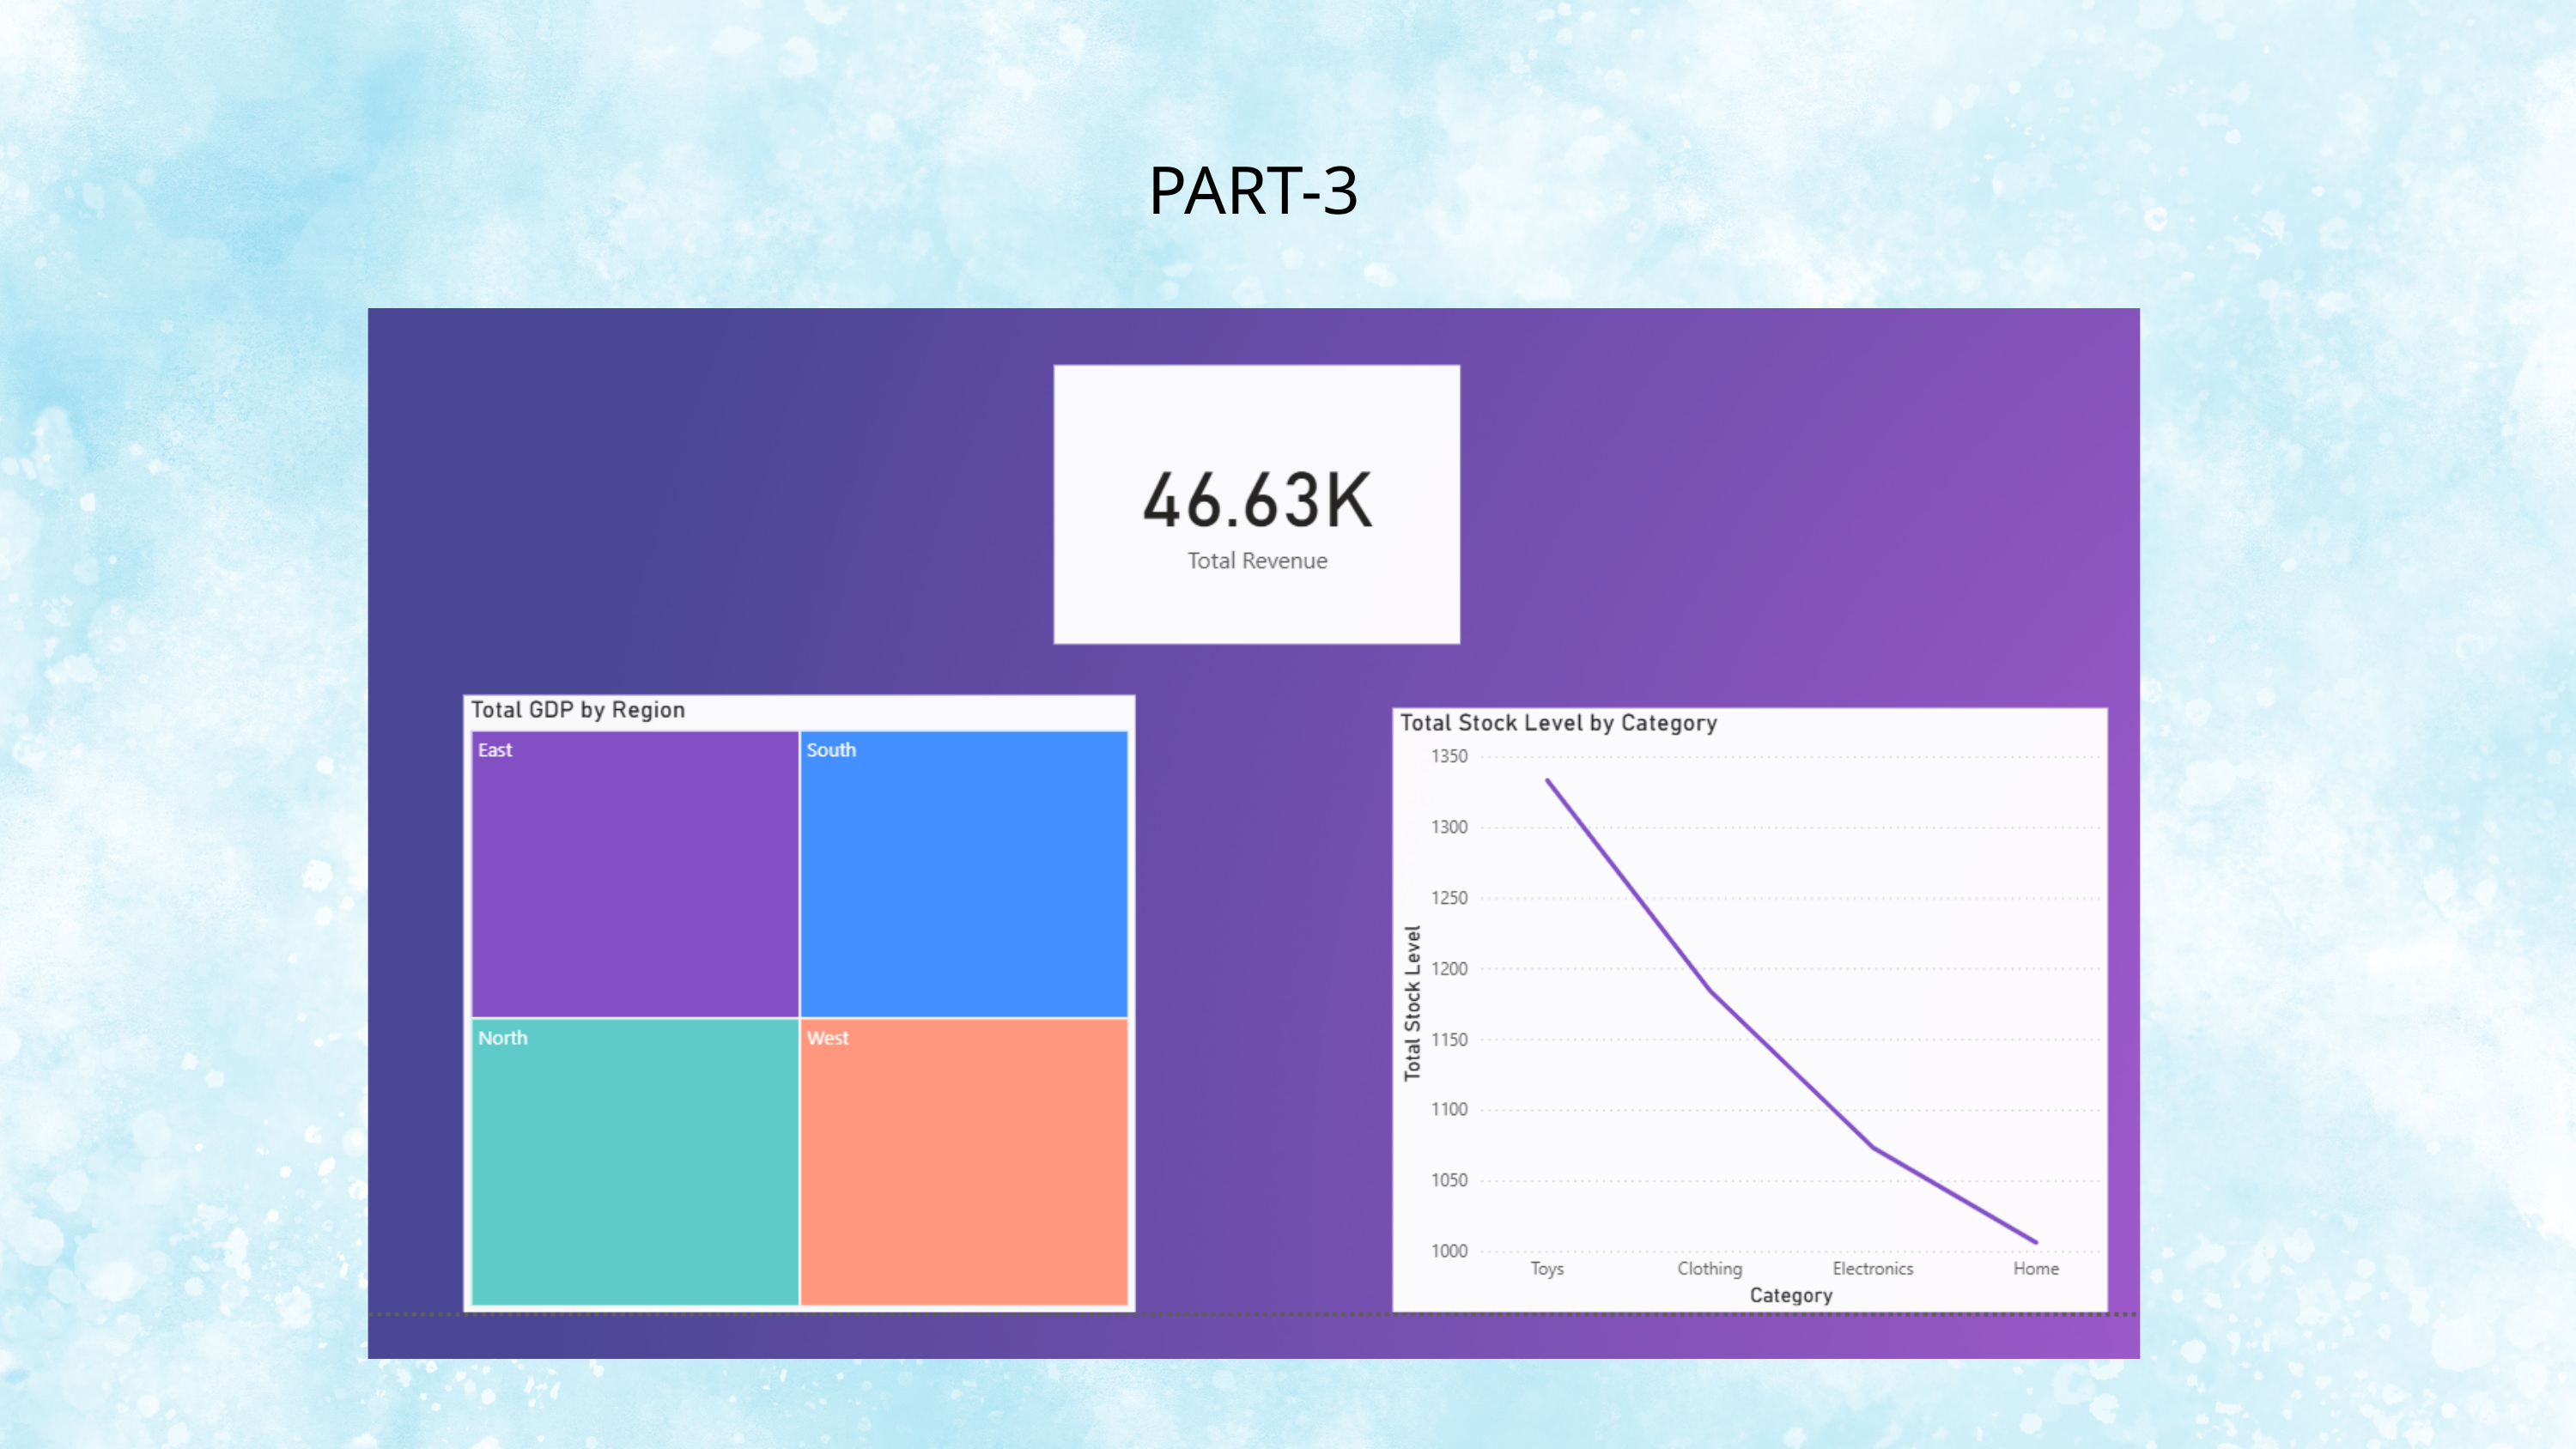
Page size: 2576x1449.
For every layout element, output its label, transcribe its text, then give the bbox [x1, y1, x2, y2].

text_box [0, 0, 2576, 1449]
text_box PART-3 [1124, 135, 1383, 228]
text_box [368, 308, 2141, 1359]
